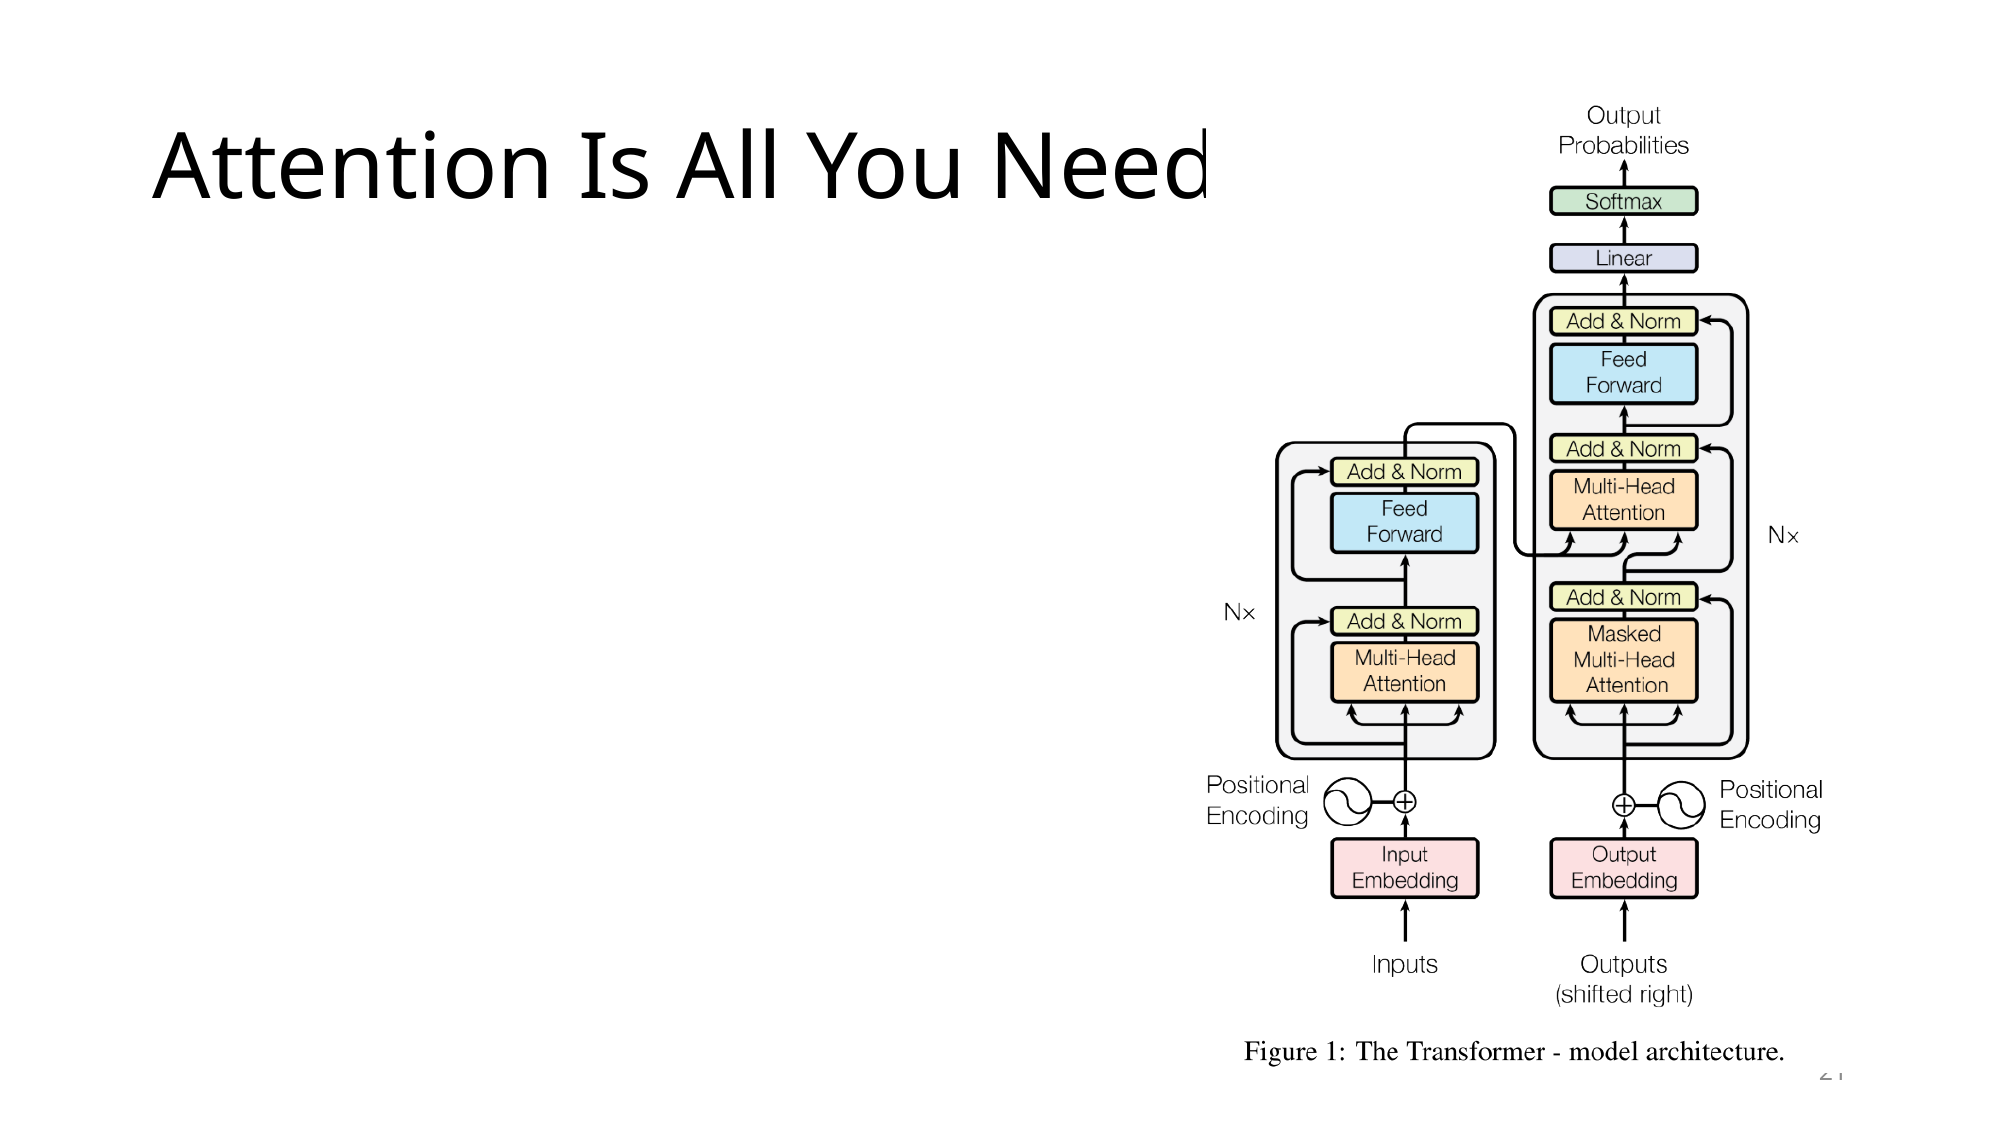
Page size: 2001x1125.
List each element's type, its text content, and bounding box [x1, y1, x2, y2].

title Attention Is All You Need [137, 59, 1863, 278]
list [1206, 94, 1863, 1073]
slide_number 21 [1412, 1073, 1863, 1103]
